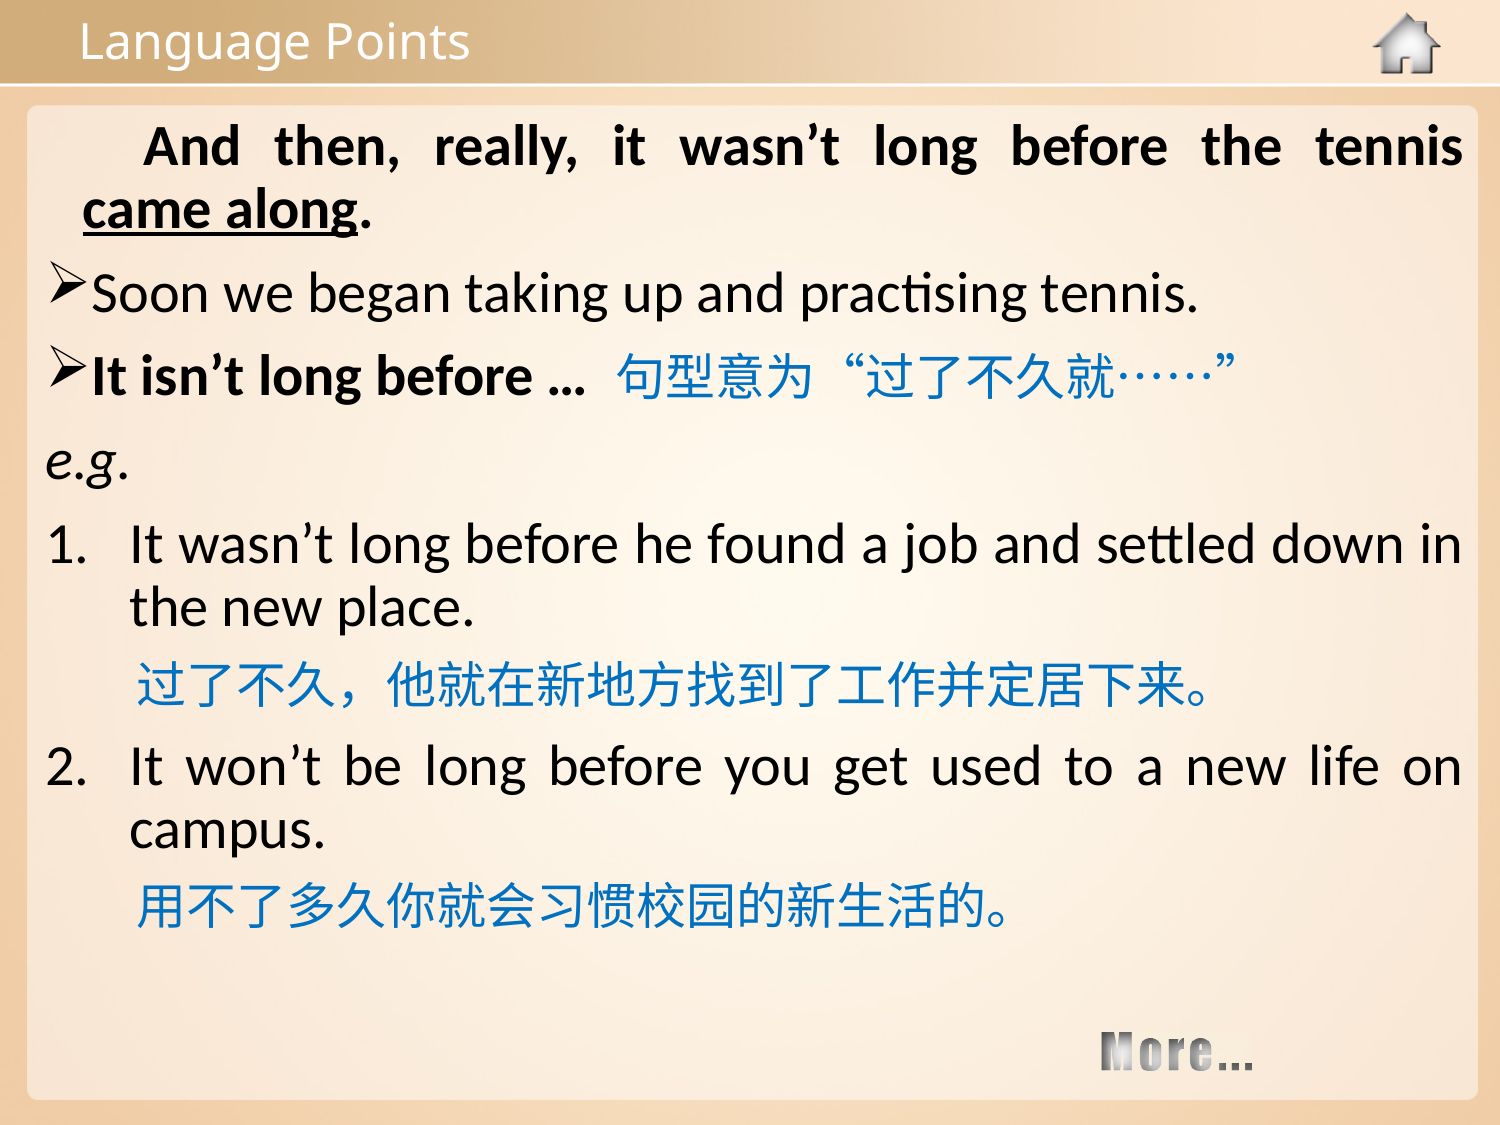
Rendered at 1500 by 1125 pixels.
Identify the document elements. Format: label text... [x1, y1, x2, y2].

text_box Language Points [63, 2, 487, 77]
picture [0, 0, 1500, 1125]
list And then, really, it wasn’t long before the tennis came along. Soon we began taking up and practising tennis. It isn’t long before … 句型意为“过了不久就……” e.g. It wasn’t long before he found a job and settled down in the new place. 过了不久，他就在新地方找到了工作并定居下来。 It won’t be long before you get used to a new life on campus. 用不了多久你就会习惯校园的新生活的。 [29, 107, 1480, 1103]
